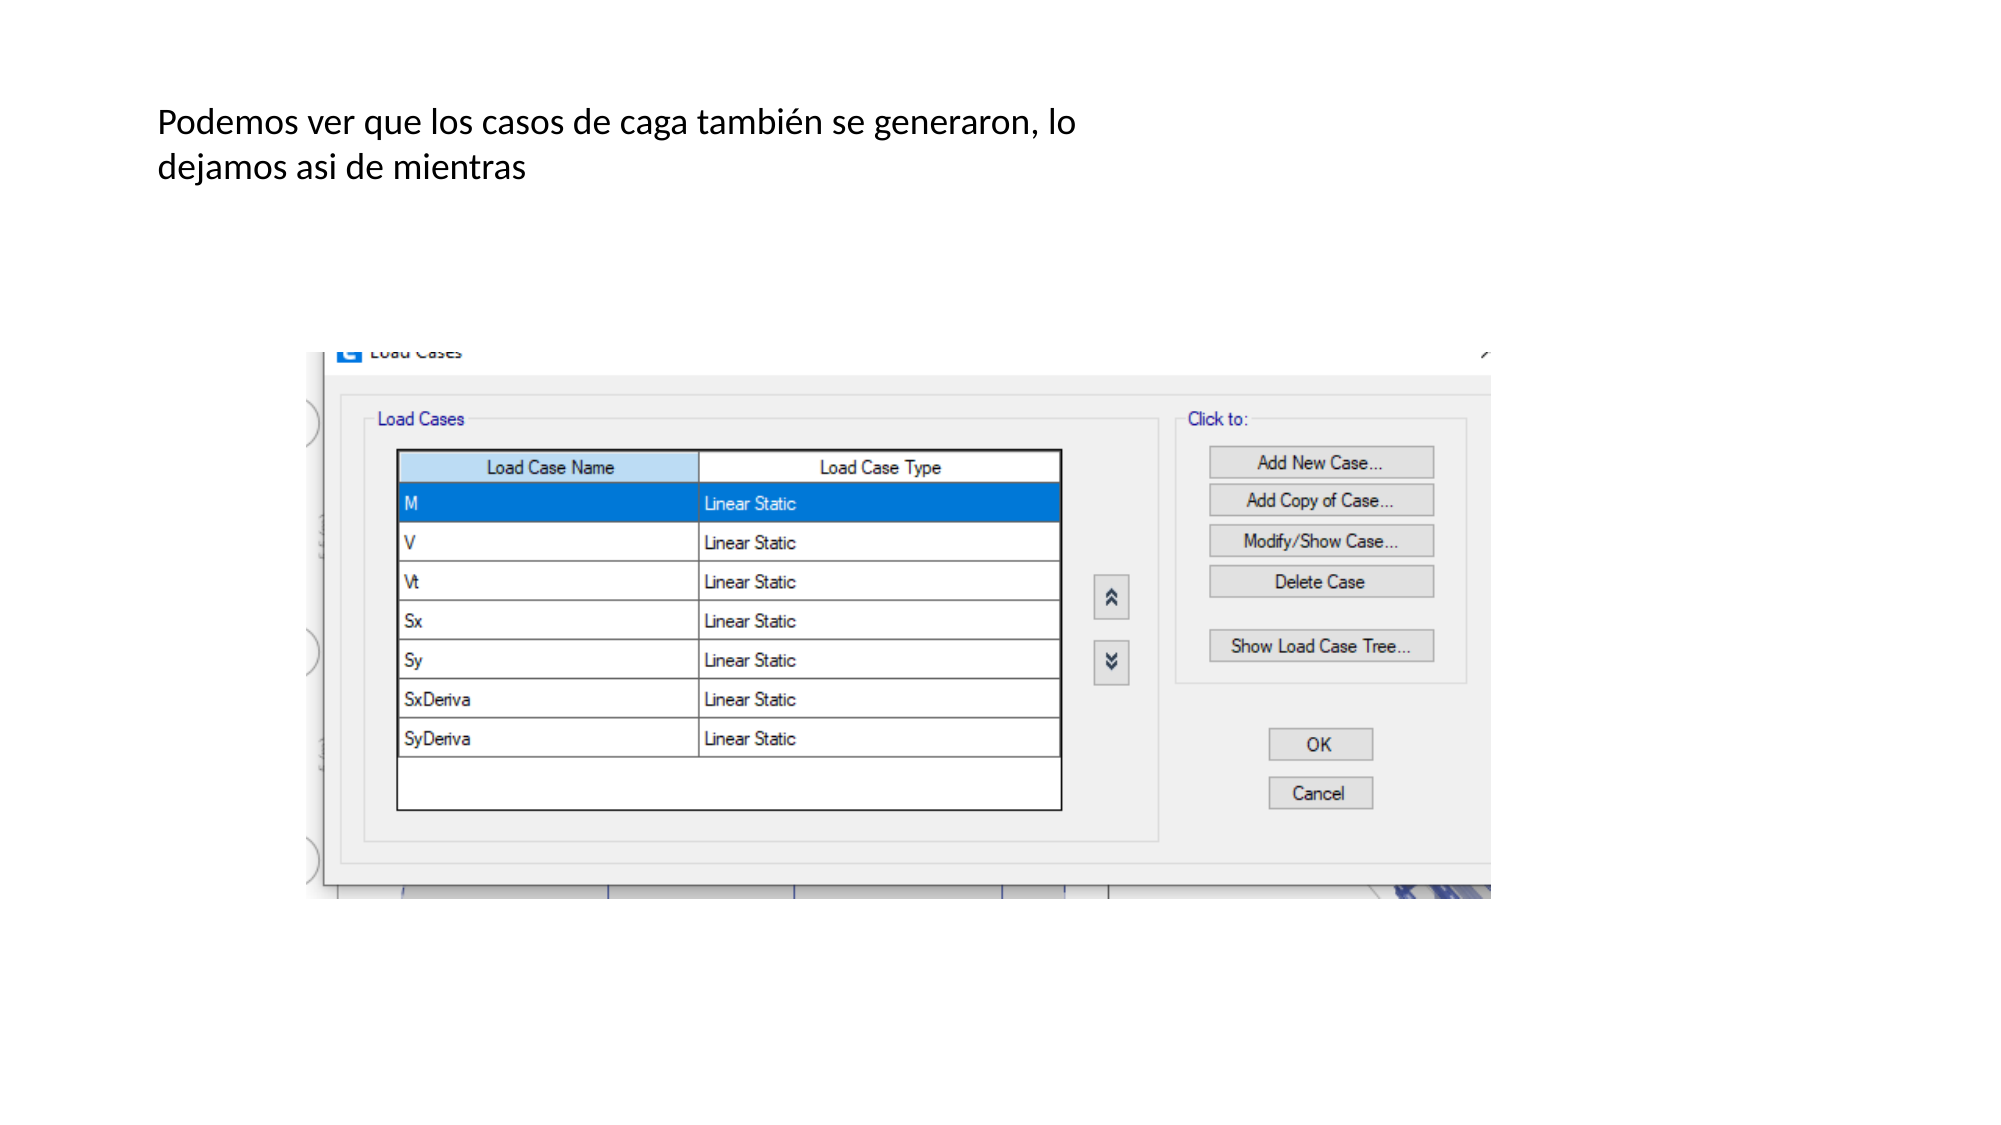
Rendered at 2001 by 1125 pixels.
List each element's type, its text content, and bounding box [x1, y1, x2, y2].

picture [306, 352, 1491, 899]
text_box Podemos ver que los casos de caga también se generaron, lo dejamos asi de mientras [143, 89, 1210, 195]
